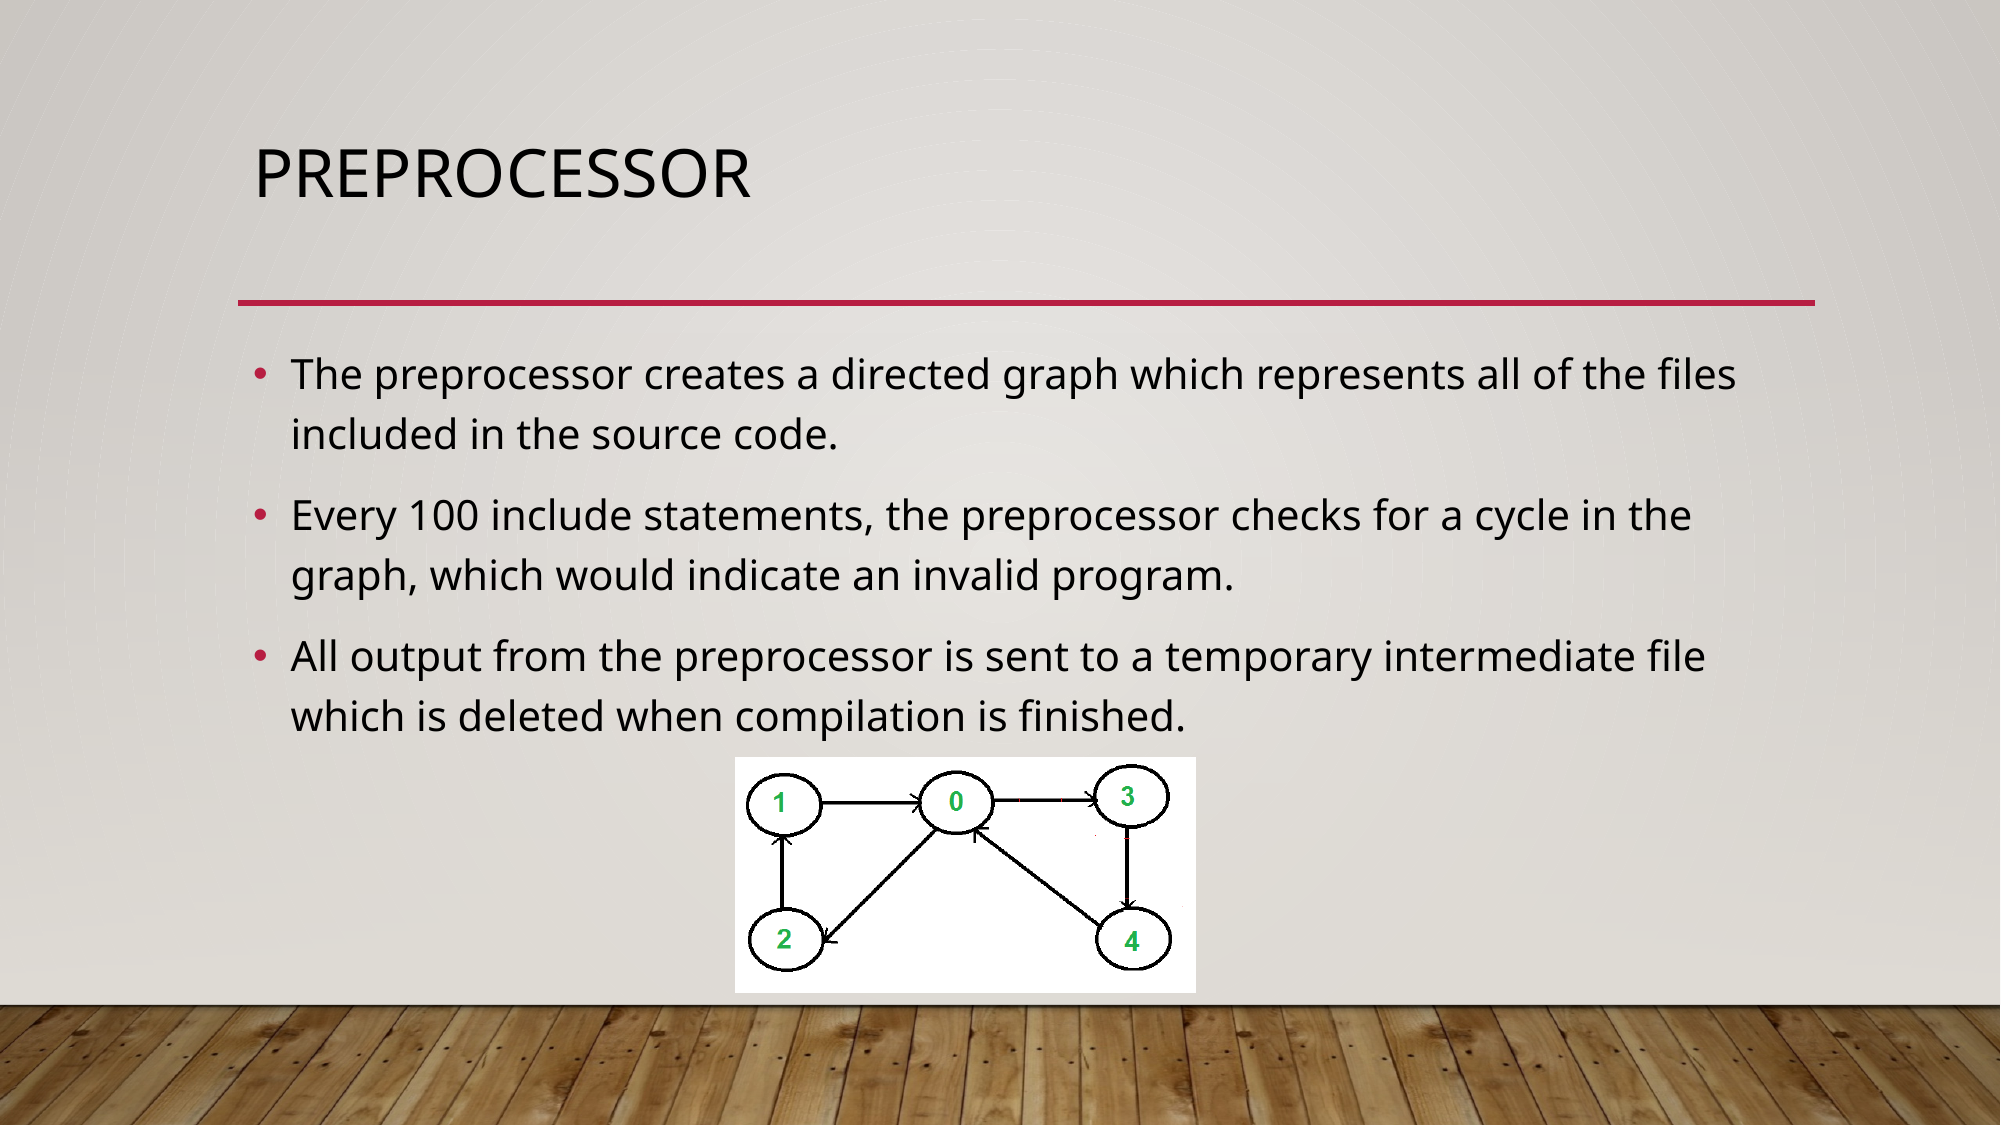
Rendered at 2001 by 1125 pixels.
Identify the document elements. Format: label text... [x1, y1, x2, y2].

picture [0, 1005, 2000, 1125]
list The preprocessor creates a directed graph which represents all of the files included in the source code. Every 100 include statements, the preprocessor checks for a cycle in the graph, which would indicate an invalid program. All output from the preprocessor is sent to a temporary intermediate file which is deleted when compilation is finished. [238, 330, 1814, 897]
picture [735, 757, 1196, 994]
title Preprocessor [238, 131, 1814, 305]
